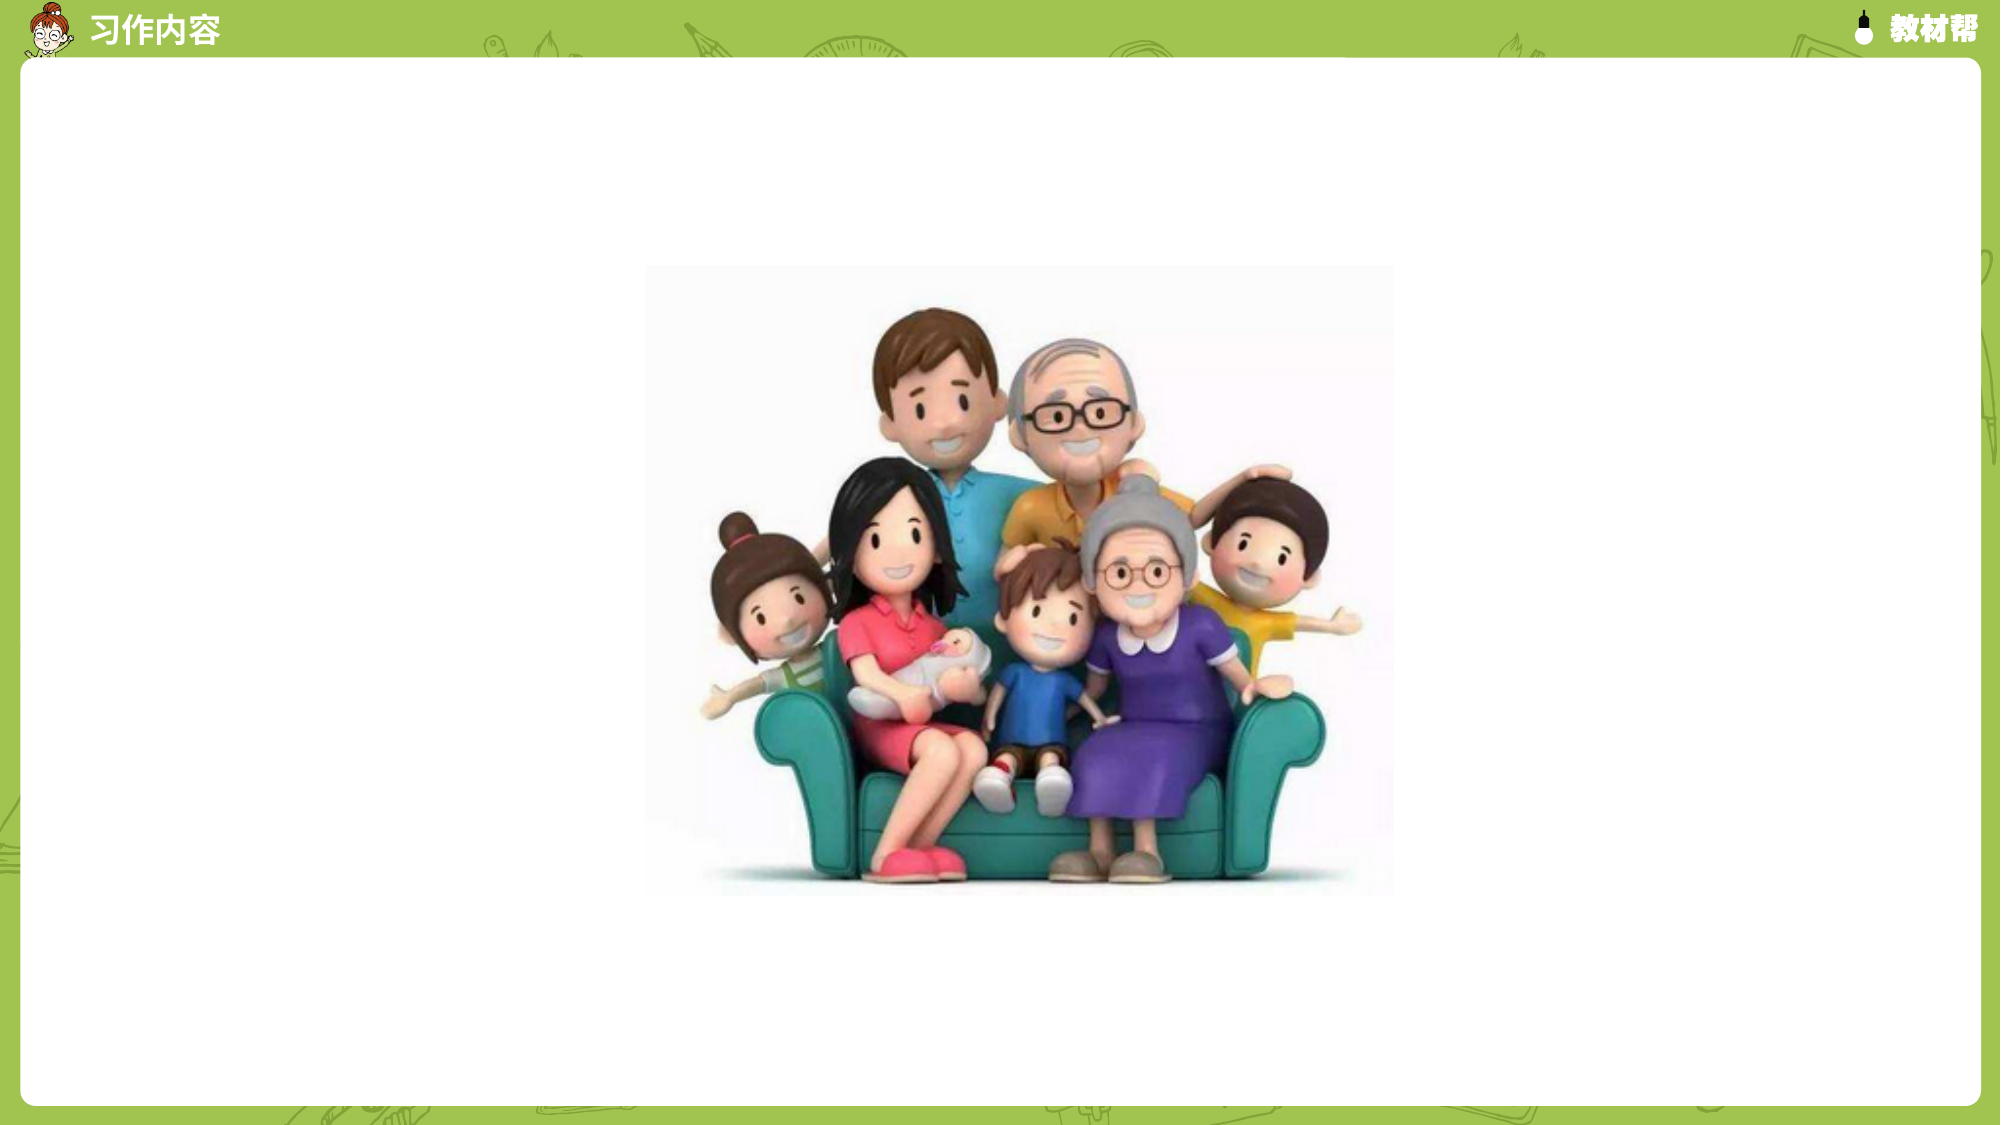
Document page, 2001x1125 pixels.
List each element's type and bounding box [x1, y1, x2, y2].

picture [640, 265, 1394, 896]
picture [24, 2, 74, 61]
